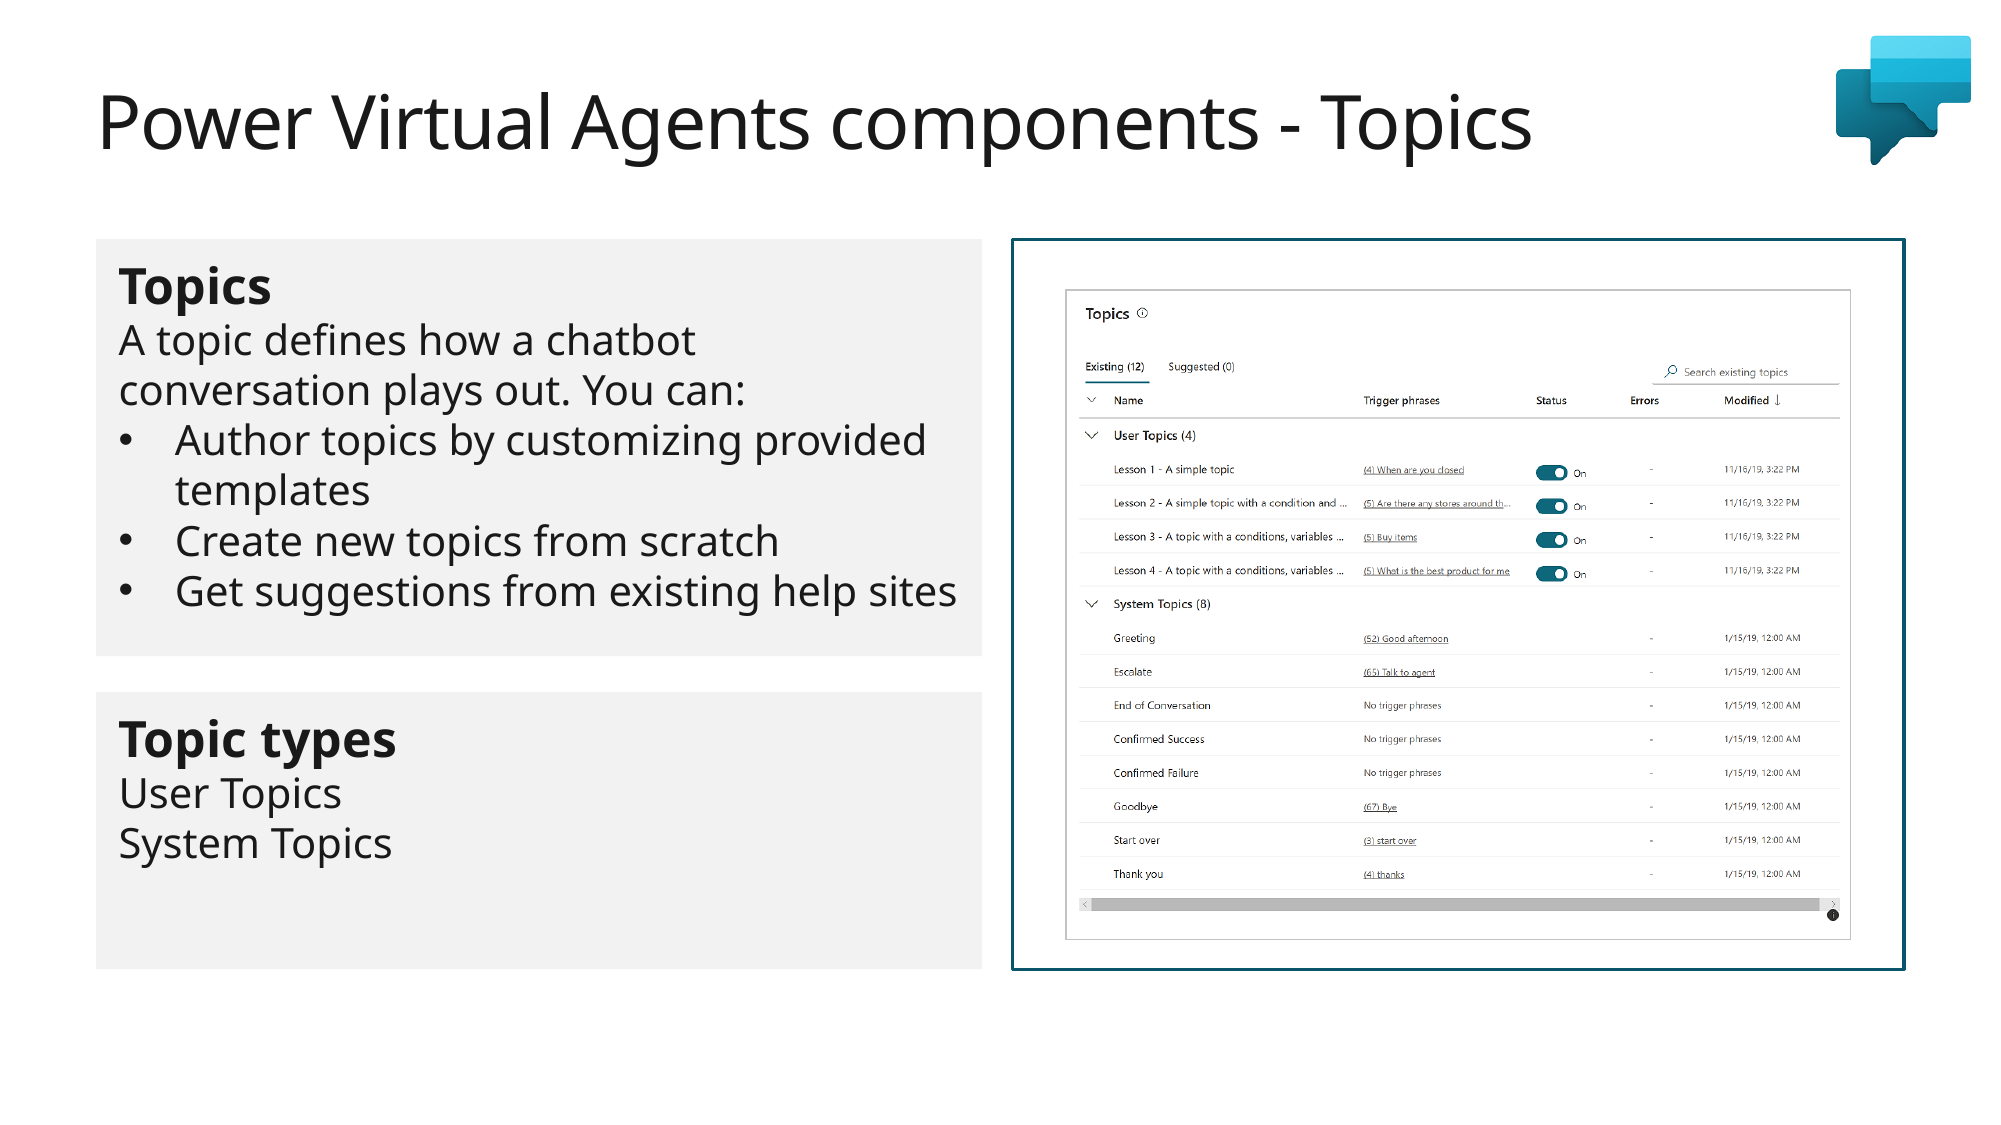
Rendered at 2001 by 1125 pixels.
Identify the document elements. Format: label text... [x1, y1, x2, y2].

text_box Topic types User Topics System Topics [95, 691, 983, 970]
text_box [1011, 238, 1905, 970]
picture [1836, 31, 1971, 167]
text_box Topics A topic defines how a chatbot conversation plays out. You can: Author topics by customizing provided templates Create new topics from scratch Get suggestions from existing help sites [95, 238, 983, 657]
title Power Virtual Agents components - Topics [96, 75, 1836, 166]
picture [1065, 289, 1851, 940]
